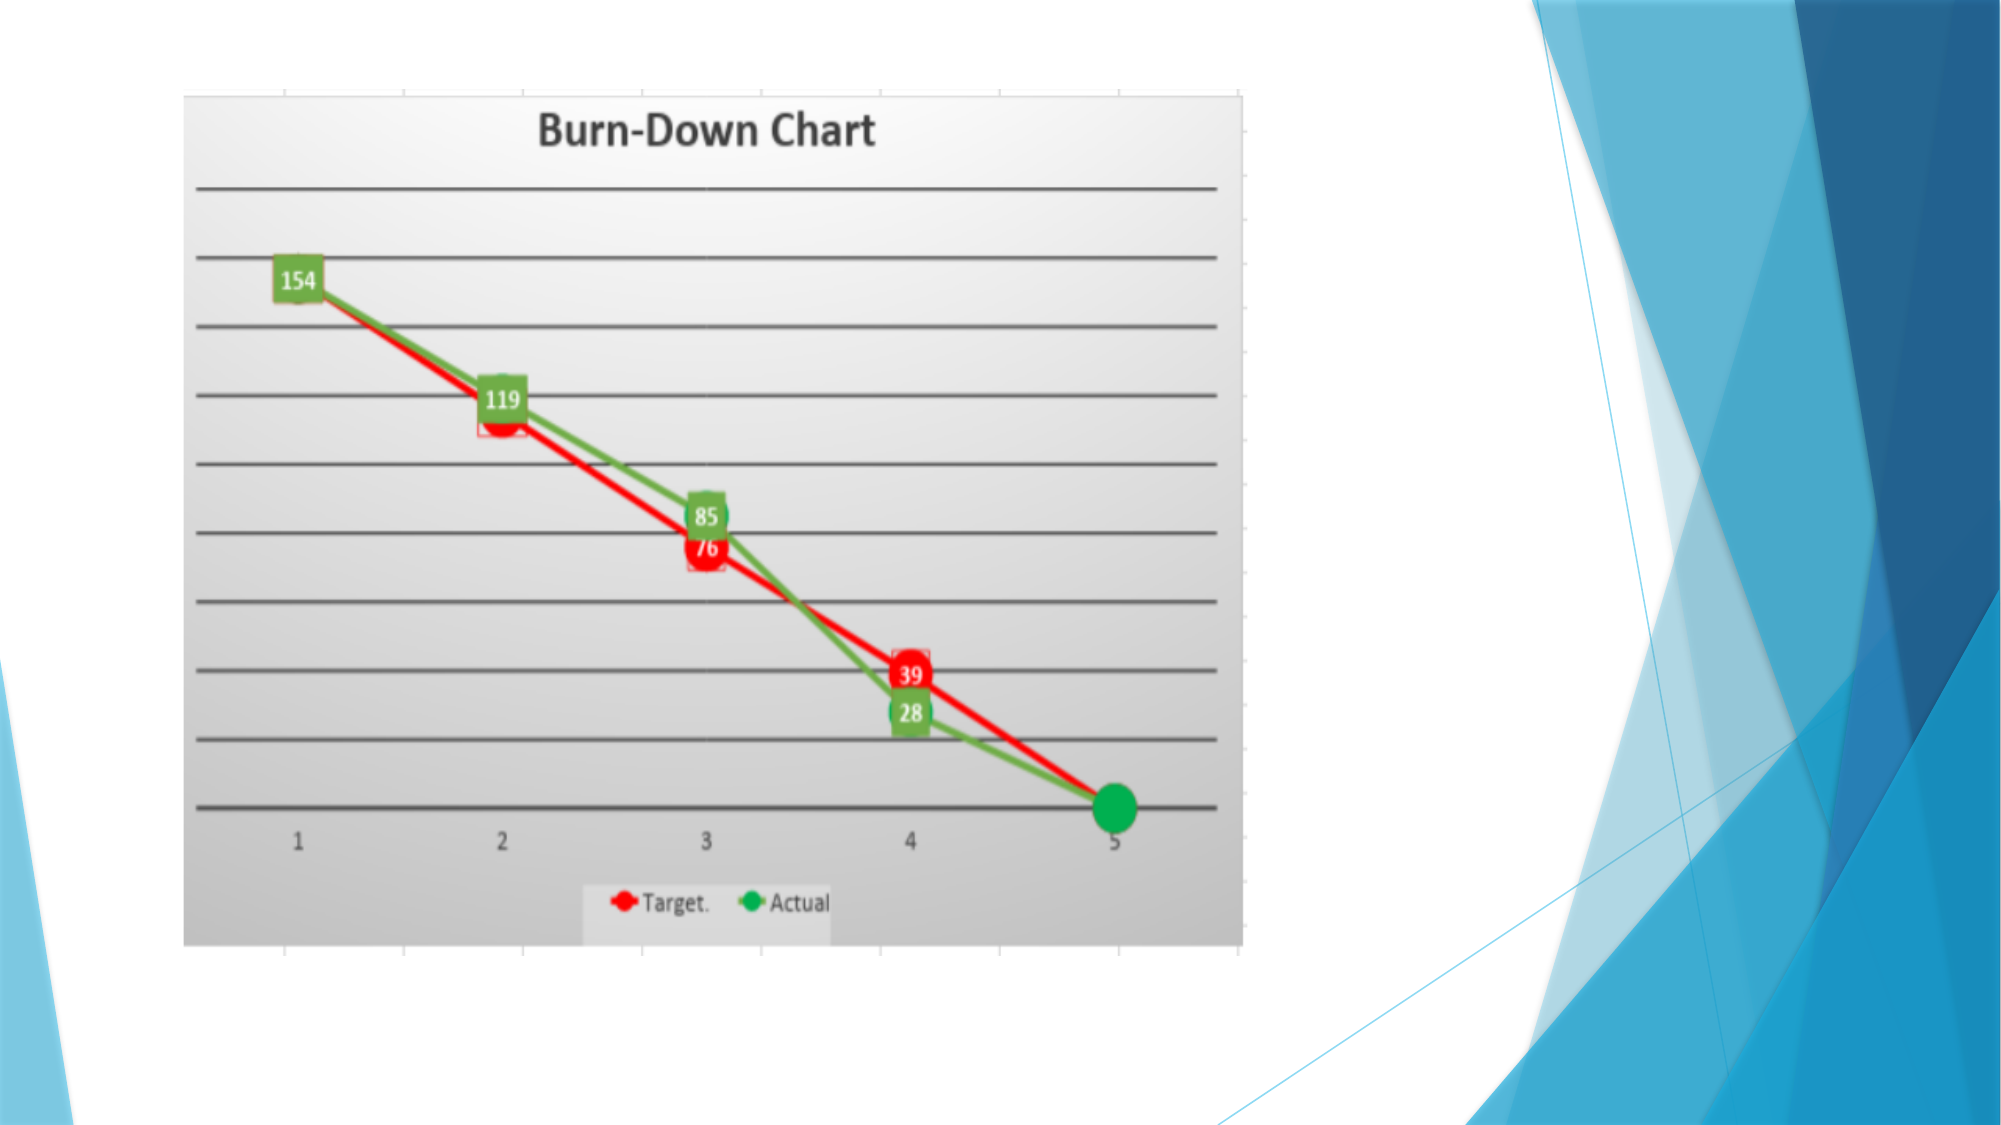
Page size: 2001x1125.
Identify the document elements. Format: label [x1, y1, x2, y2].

picture [183, 88, 1248, 957]
